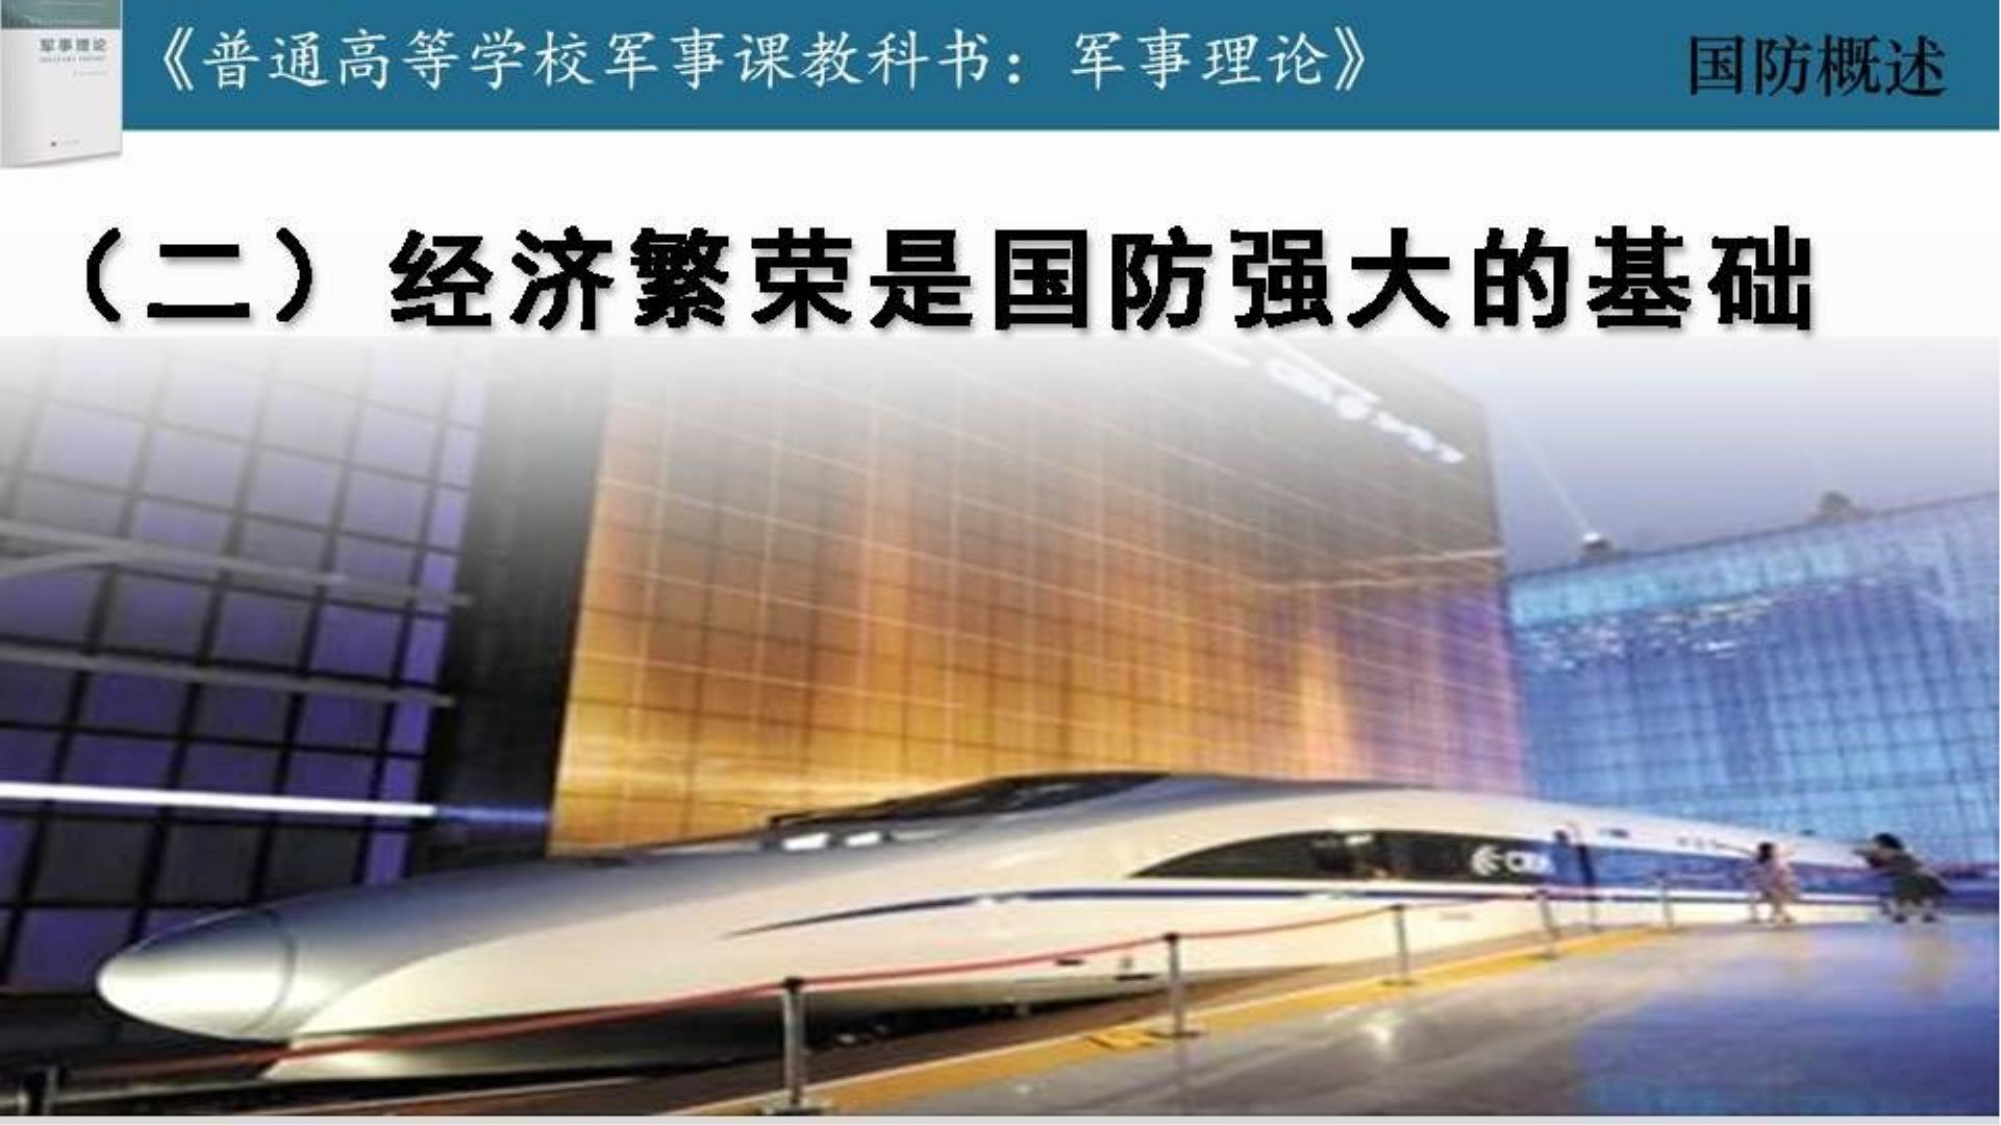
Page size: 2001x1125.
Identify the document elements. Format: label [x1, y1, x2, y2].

text_box [0, 0, 2000, 1125]
